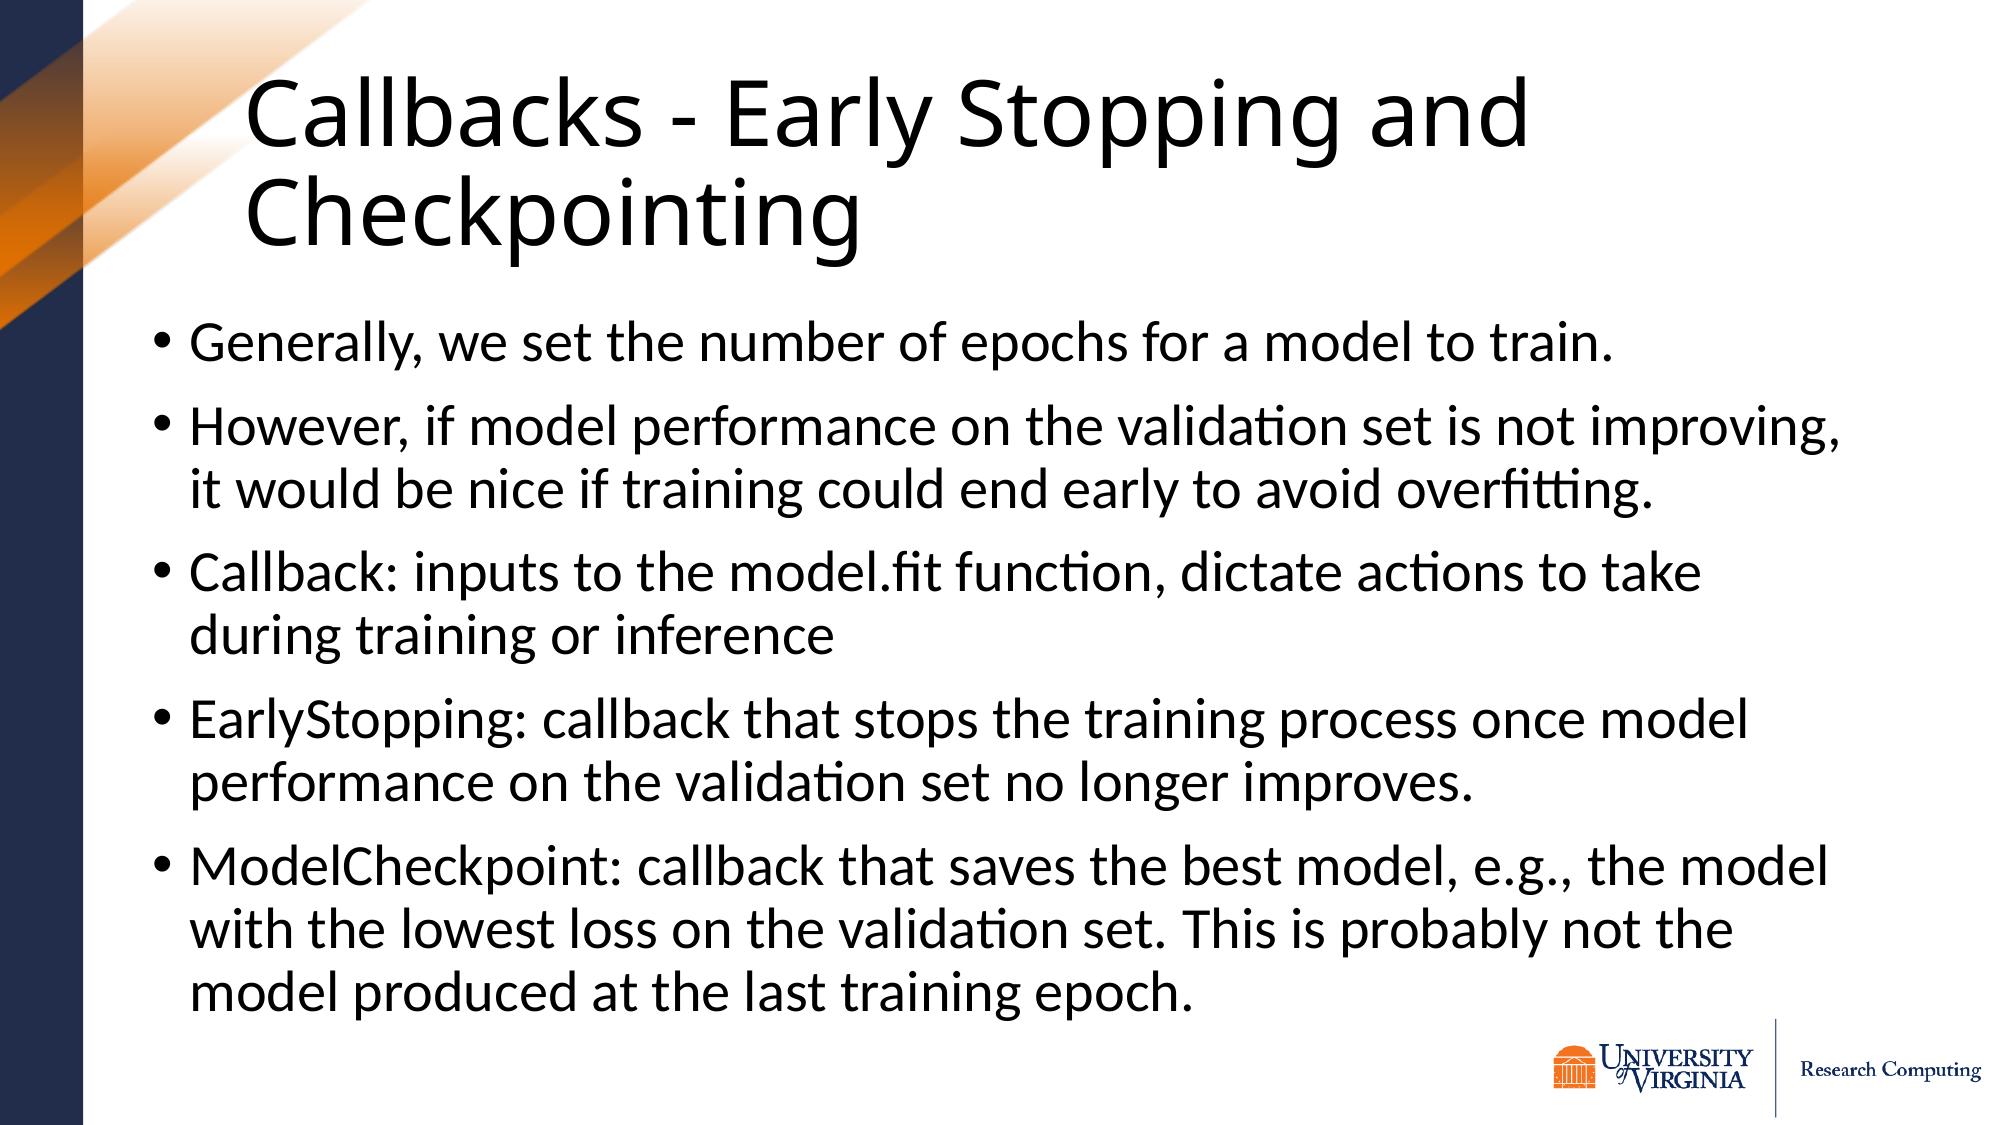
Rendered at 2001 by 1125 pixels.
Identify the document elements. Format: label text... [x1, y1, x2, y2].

list Generally, we set the number of epochs for a model to train. However, if model performance on the validation set is not improving, it would be nice if training could end early to avoid overfitting. Callback: inputs to the model.fit function, dictate actions to take during training or inference EarlyStopping: callback that stops the training process once model performance on the validation set no longer improves. ModelCheckpoint: callback that saves the best model, e.g., the model with the lowest loss on the validation set. This is probably not the model produced at the last training epoch. [137, 303, 1863, 1050]
title Callbacks - Early Stopping and Checkpointing [229, 59, 1805, 278]
picture [0, 0, 378, 338]
picture [1543, 1010, 1995, 1124]
